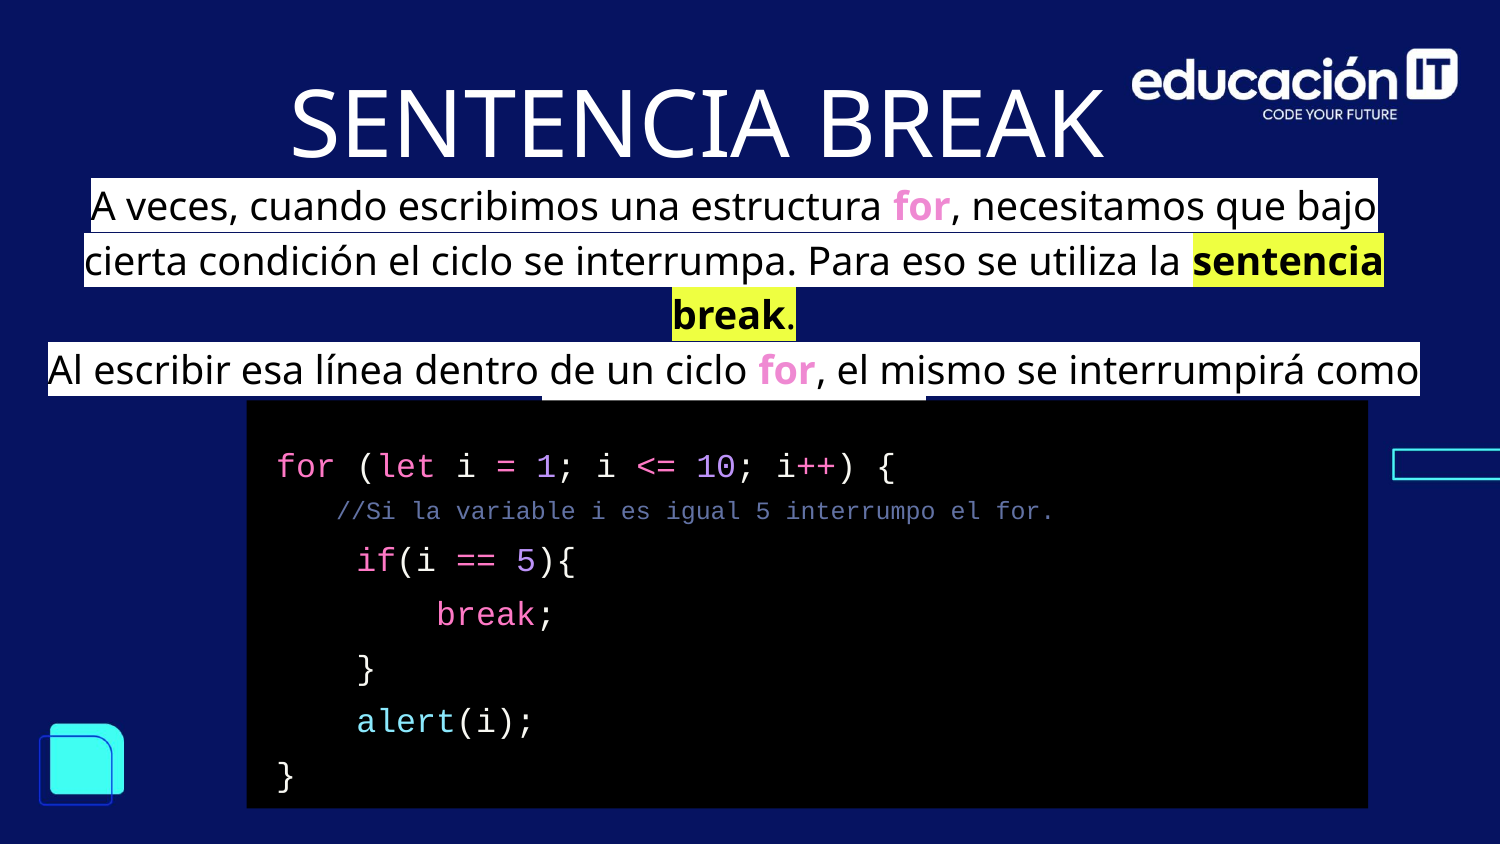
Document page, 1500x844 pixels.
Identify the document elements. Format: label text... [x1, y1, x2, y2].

picture [0, 0, 1500, 844]
text_box SENTENCIA BREAK [274, 48, 1204, 159]
text_box for (let i = 1; i <= 10; i++) { //Si la variable i es igual 5 interrumpo el for. if(i == 5){ break; } alert(i); } [246, 400, 1369, 809]
text_box A veces, cuando escribimos una estructura for, necesitamos que bajo cierta condición el ciclo se interrumpa. Para eso se utiliza la sentencia break. Al escribir esa línea dentro de un ciclo for, el mismo se interrumpirá como si hubiera finalizado. [22, 158, 1446, 411]
